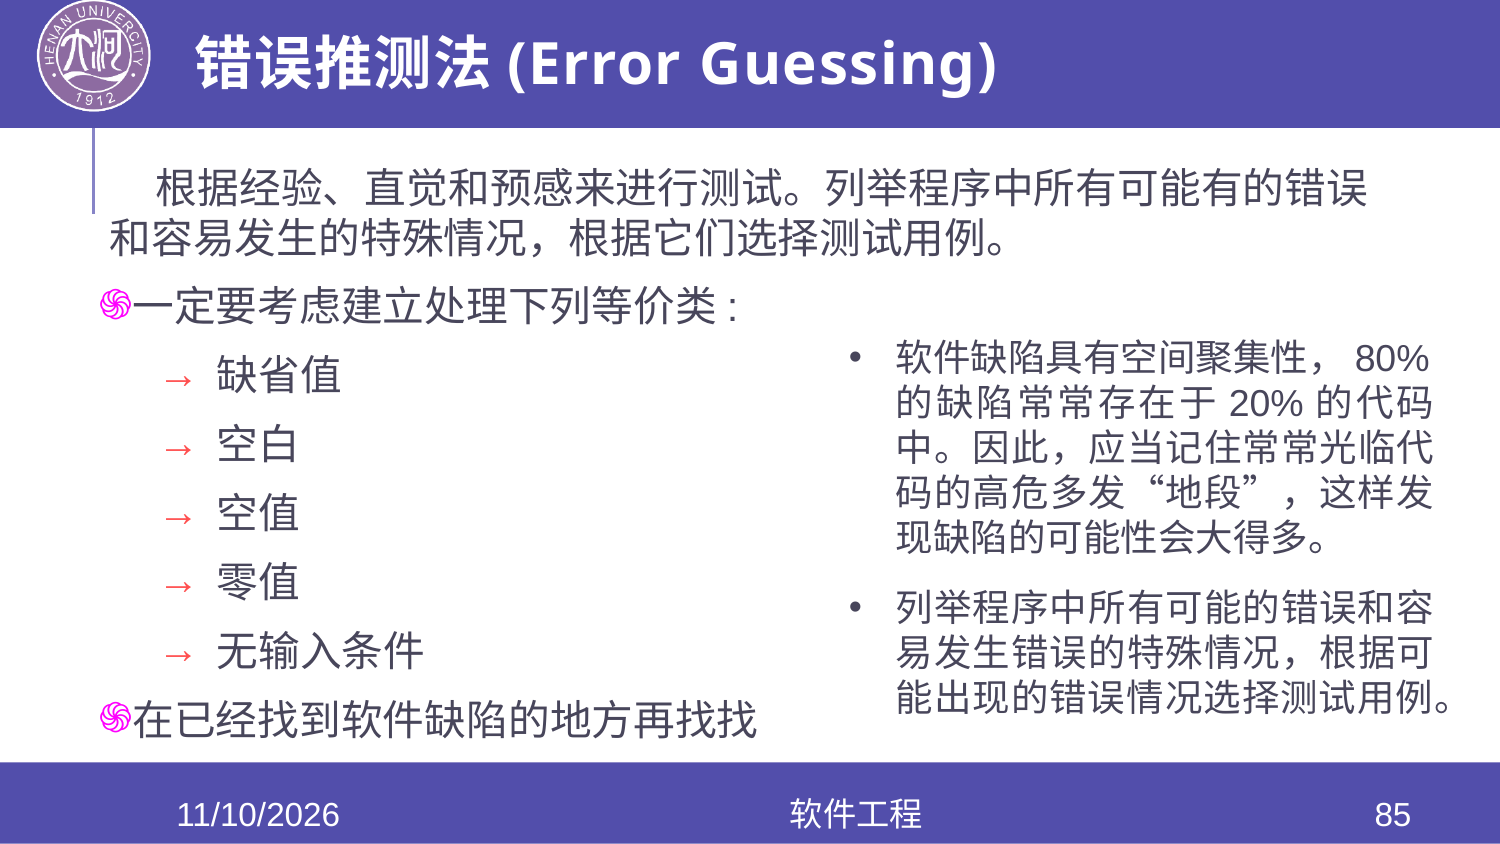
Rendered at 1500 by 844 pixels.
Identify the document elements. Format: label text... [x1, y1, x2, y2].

slide_number 85 [1333, 796, 1454, 830]
title 错误推测法(Error Guessing) [179, 0, 1454, 136]
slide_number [126, 796, 391, 830]
list 根据经验、直觉和预感来进行测试。列举程序中所有可能有的错误和容易发生的特殊情况，根据它们选择测试用例。 一定要考虑建立处理下列等价类: 缺省值 空白 空值 零值 无输入条件 在已经找到软件缺陷的地方再找找 [91, 153, 1376, 779]
footer 软件工程 [391, 796, 1322, 830]
text_box 软件缺陷具有空间聚集性，80%的缺陷常常存在于20%的代码中。因此，应当记住常常光临代码的高危多发“地段”，这样发现缺陷的可能性会大得多。 列举程序中所有可能的错误和容易发生错误的特殊情况，根据可能出现的错误情况选择测试用例。 [834, 326, 1449, 772]
